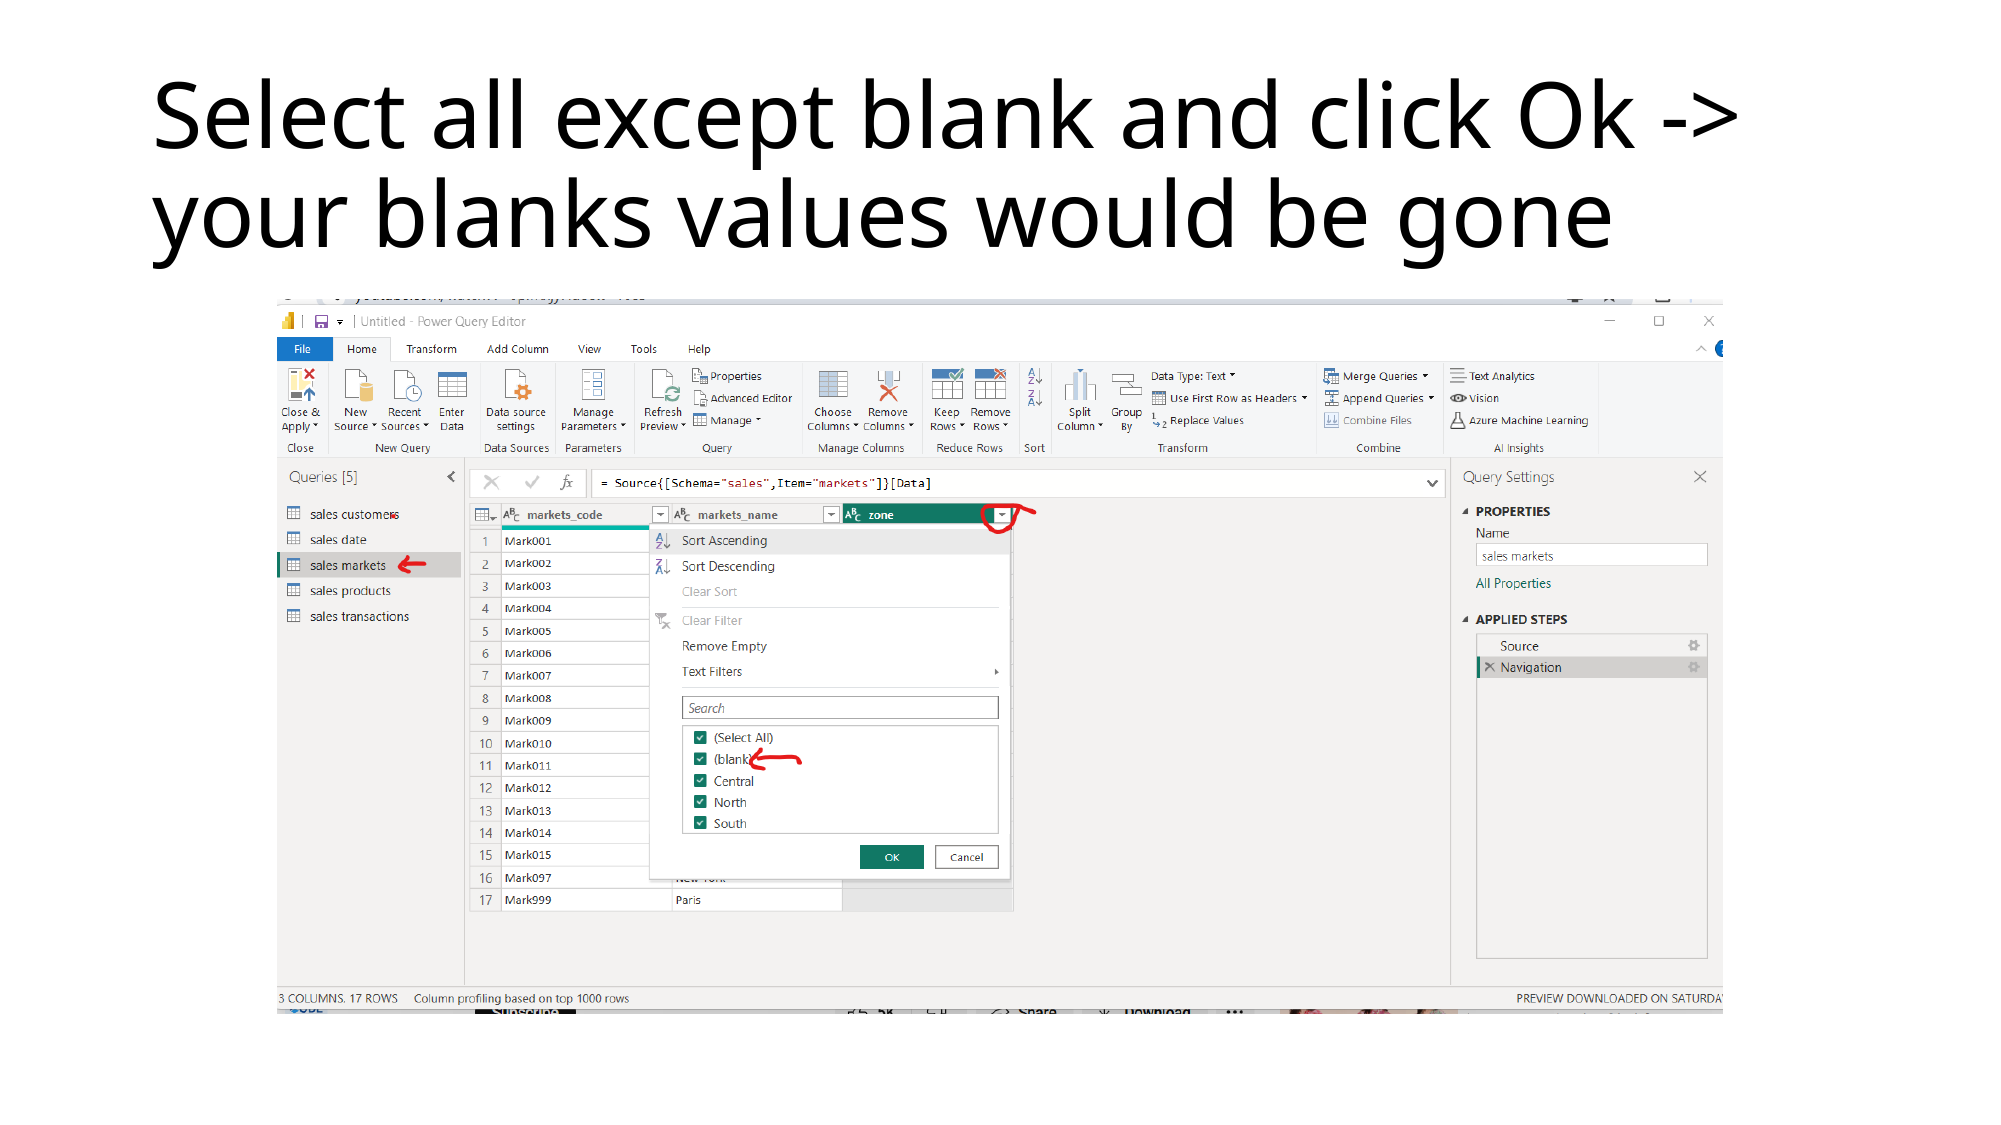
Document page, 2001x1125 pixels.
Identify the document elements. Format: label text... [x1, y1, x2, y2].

title Select all except blank and click Ok -> your blanks values would be gone [137, 59, 1863, 278]
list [277, 299, 1723, 1014]
